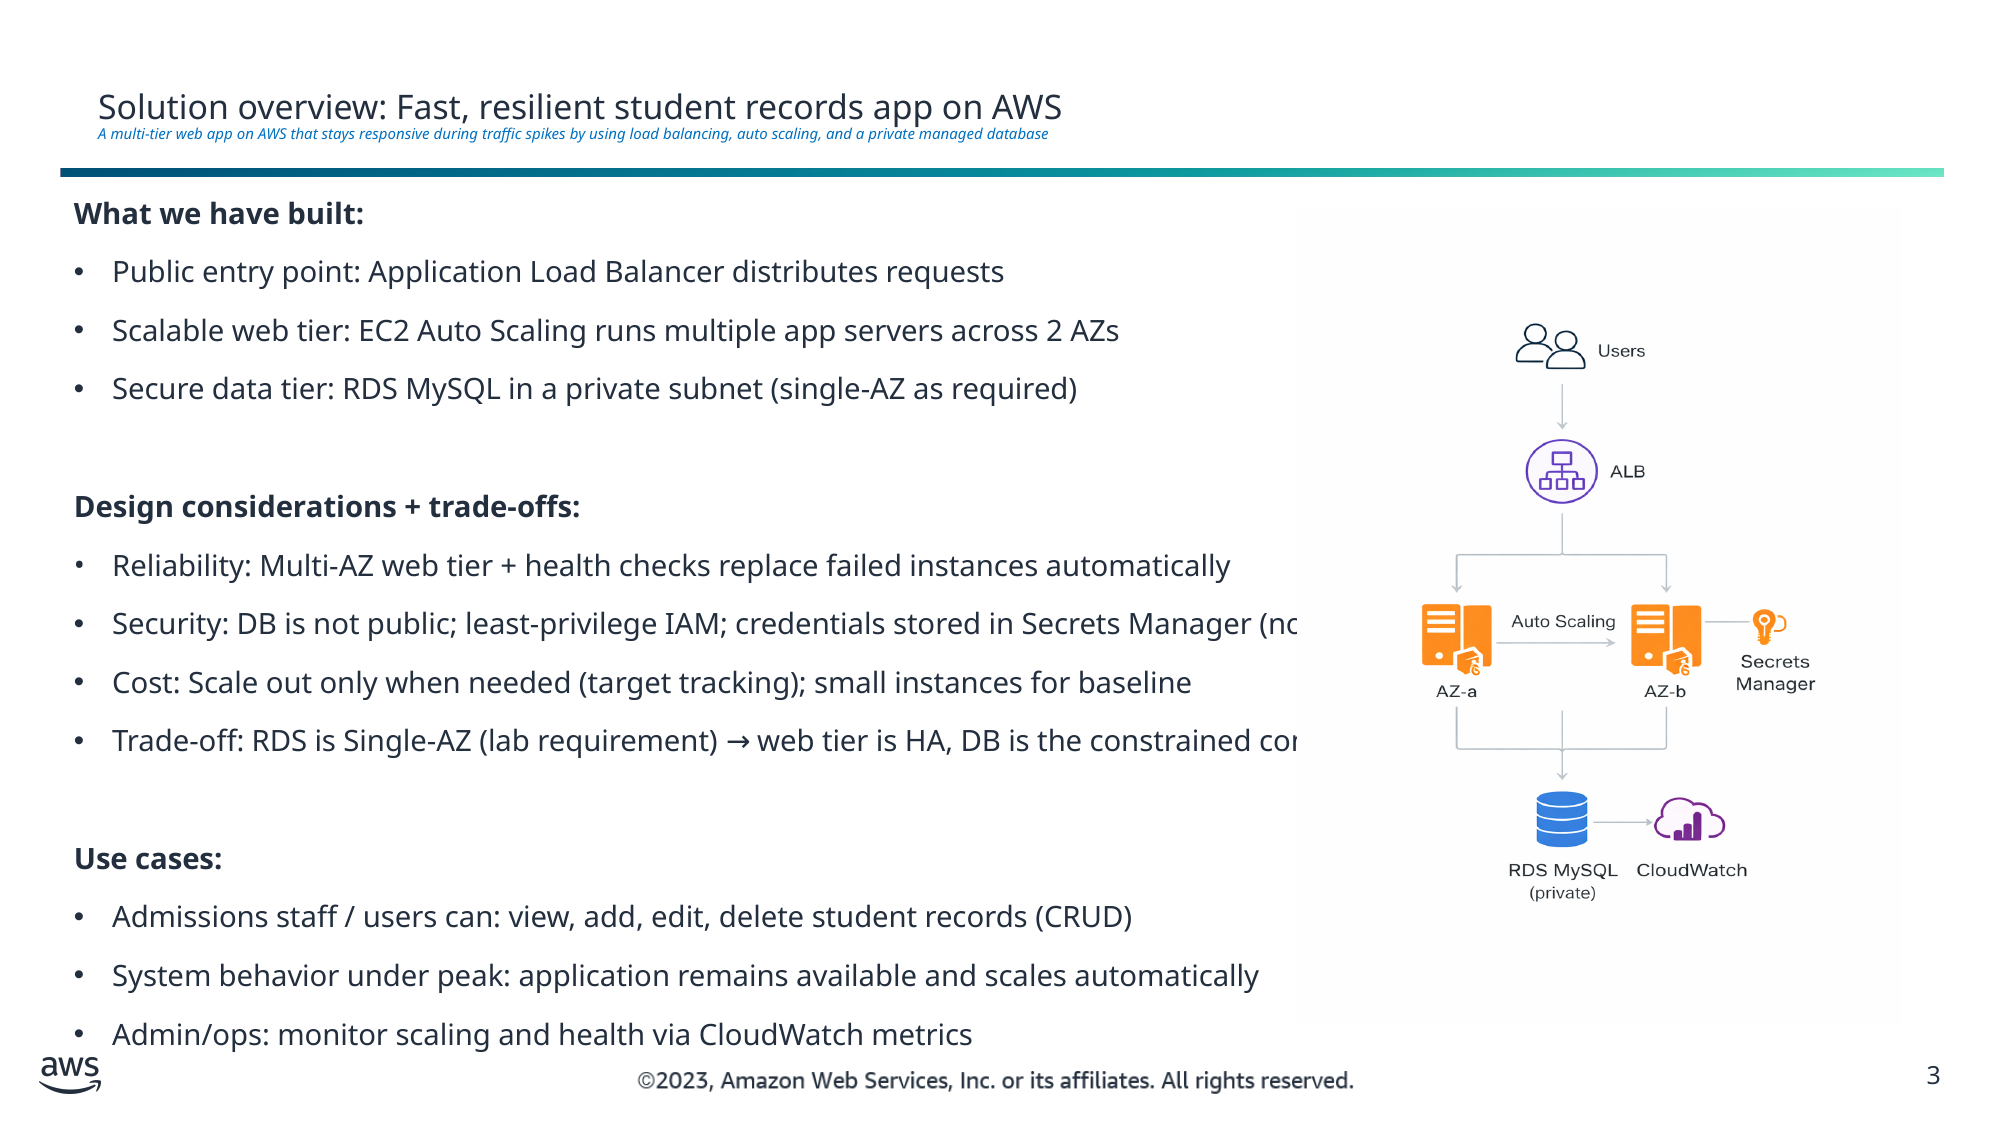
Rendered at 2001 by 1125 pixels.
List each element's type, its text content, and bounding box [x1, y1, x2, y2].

picture [39, 1057, 101, 1094]
picture [1916, 168, 1944, 177]
list What we have built: Public entry point: Application Load Balancer distributes requests Scalable web tier: EC2 Auto Scaling runs multiple app servers across 2 AZs Secure data tier: RDS MySQL in a private subnet (single-AZ as required) Design considerations + trade-offs: Reliability: Multi-AZ web tier + health checks replace failed instances automatically Security: DB is not public; least-privilege IAM; credentials stored in Secrets Manager (not in code) Cost: Scale out only when needed (target tracking); small instances for baseline Trade-off: RDS is Single-AZ (lab requirement) → web tier is HA, DB is the constrained component Use cases: Admissions staff / users can: view, add, edit, delete student records (CRUD) System behavior under peak: application remains available and scales automatically Admin/ops: monitor scaling and health via CloudWatch metrics [58, 187, 1940, 1062]
title Solution overview: Fast, resilient student records app on AWS A multi-tier web app on AWS that stays responsive during traffic spikes by using load balancing, auto scaling, and a private managed database [83, 82, 1916, 187]
picture [621, 1062, 1378, 1109]
picture [1297, 207, 1902, 1025]
slide_number 3 [1861, 1057, 1941, 1095]
